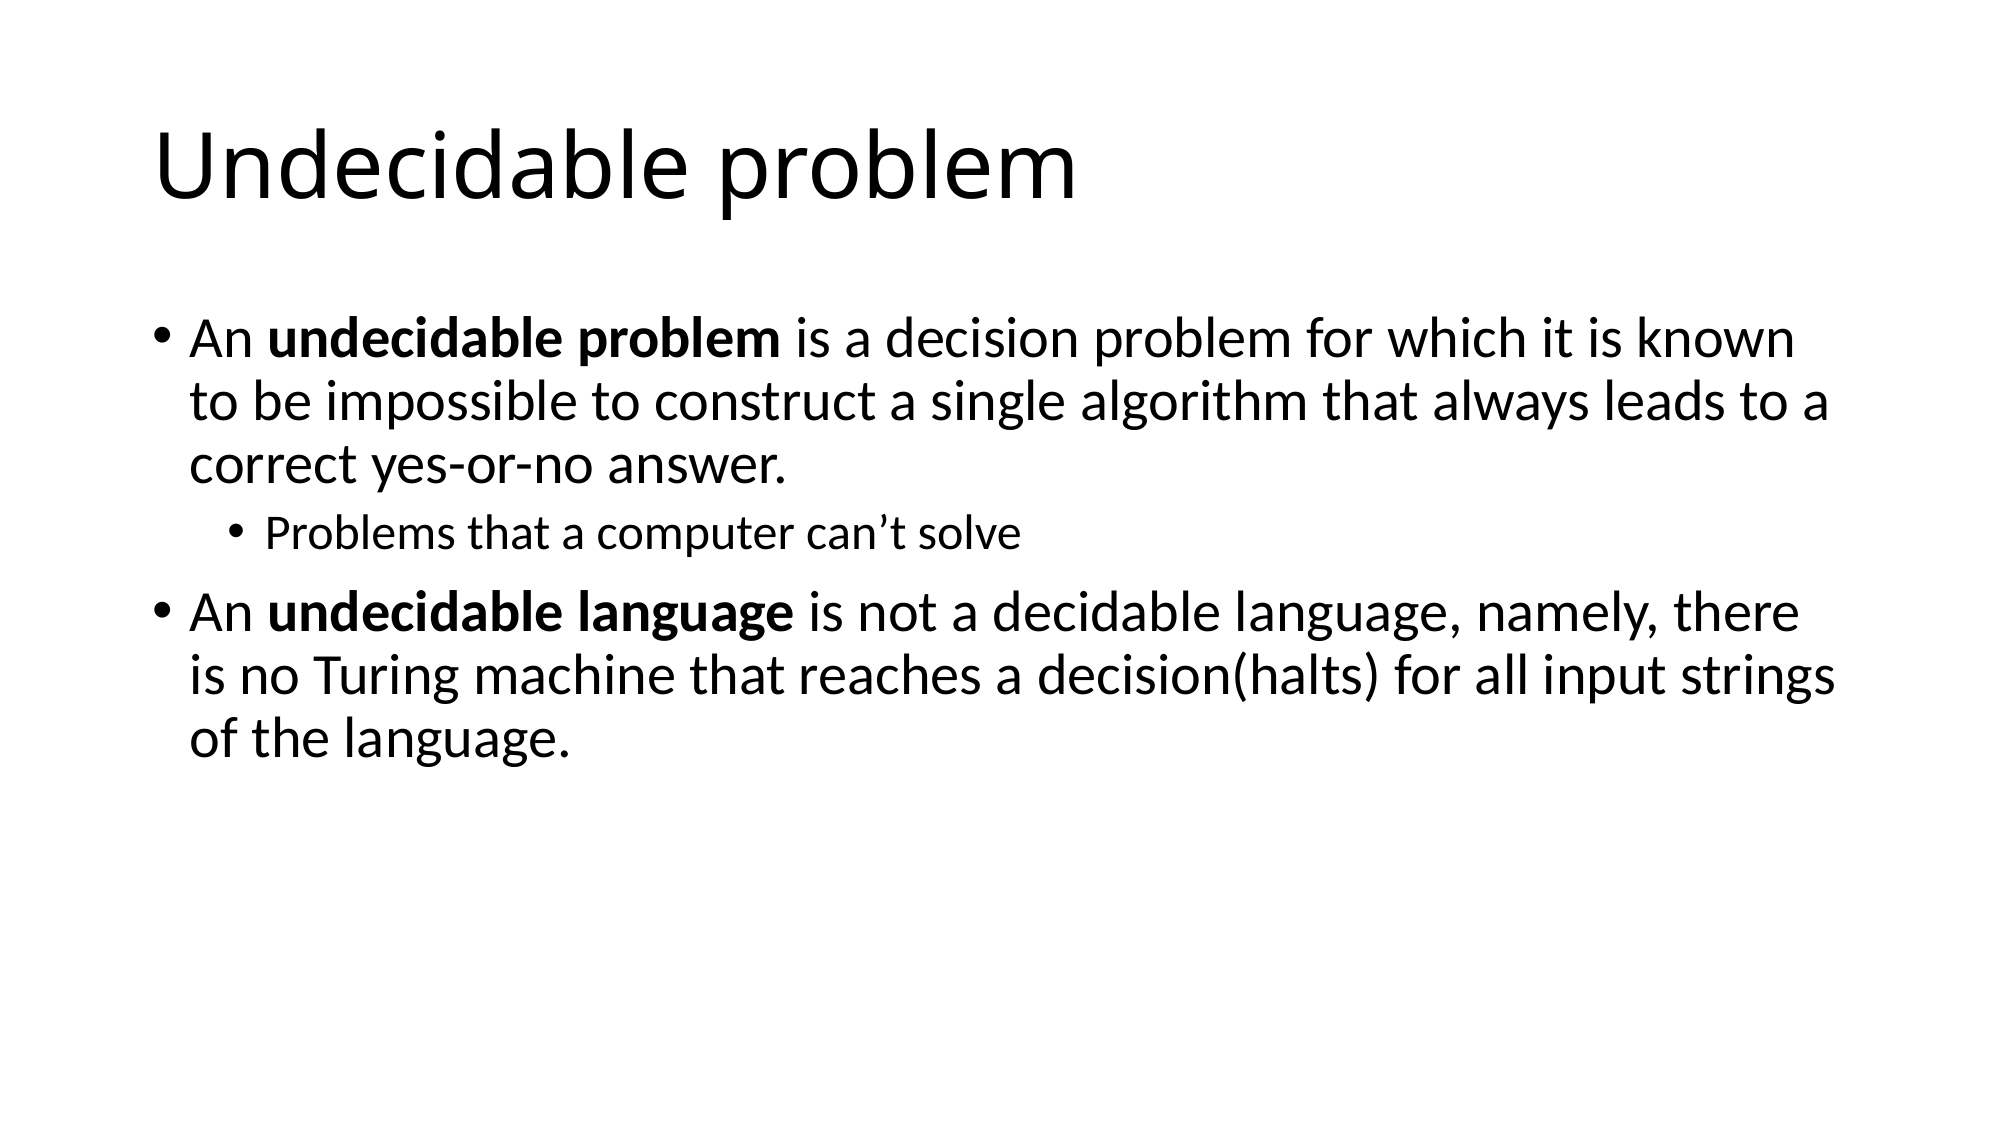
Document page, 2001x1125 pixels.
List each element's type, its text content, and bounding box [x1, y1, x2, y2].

title Undecidable problem [137, 59, 1863, 278]
list An undecidable problem is a decision problem for which it is known to be impossible to construct a single algorithm that always leads to a correct yes-or-no answer. Problems that a computer can’t solve An undecidable language is not a decidable language, namely, there is no Turing machine that reaches a decision(halts) for all input strings of the language. [137, 299, 1863, 1014]
